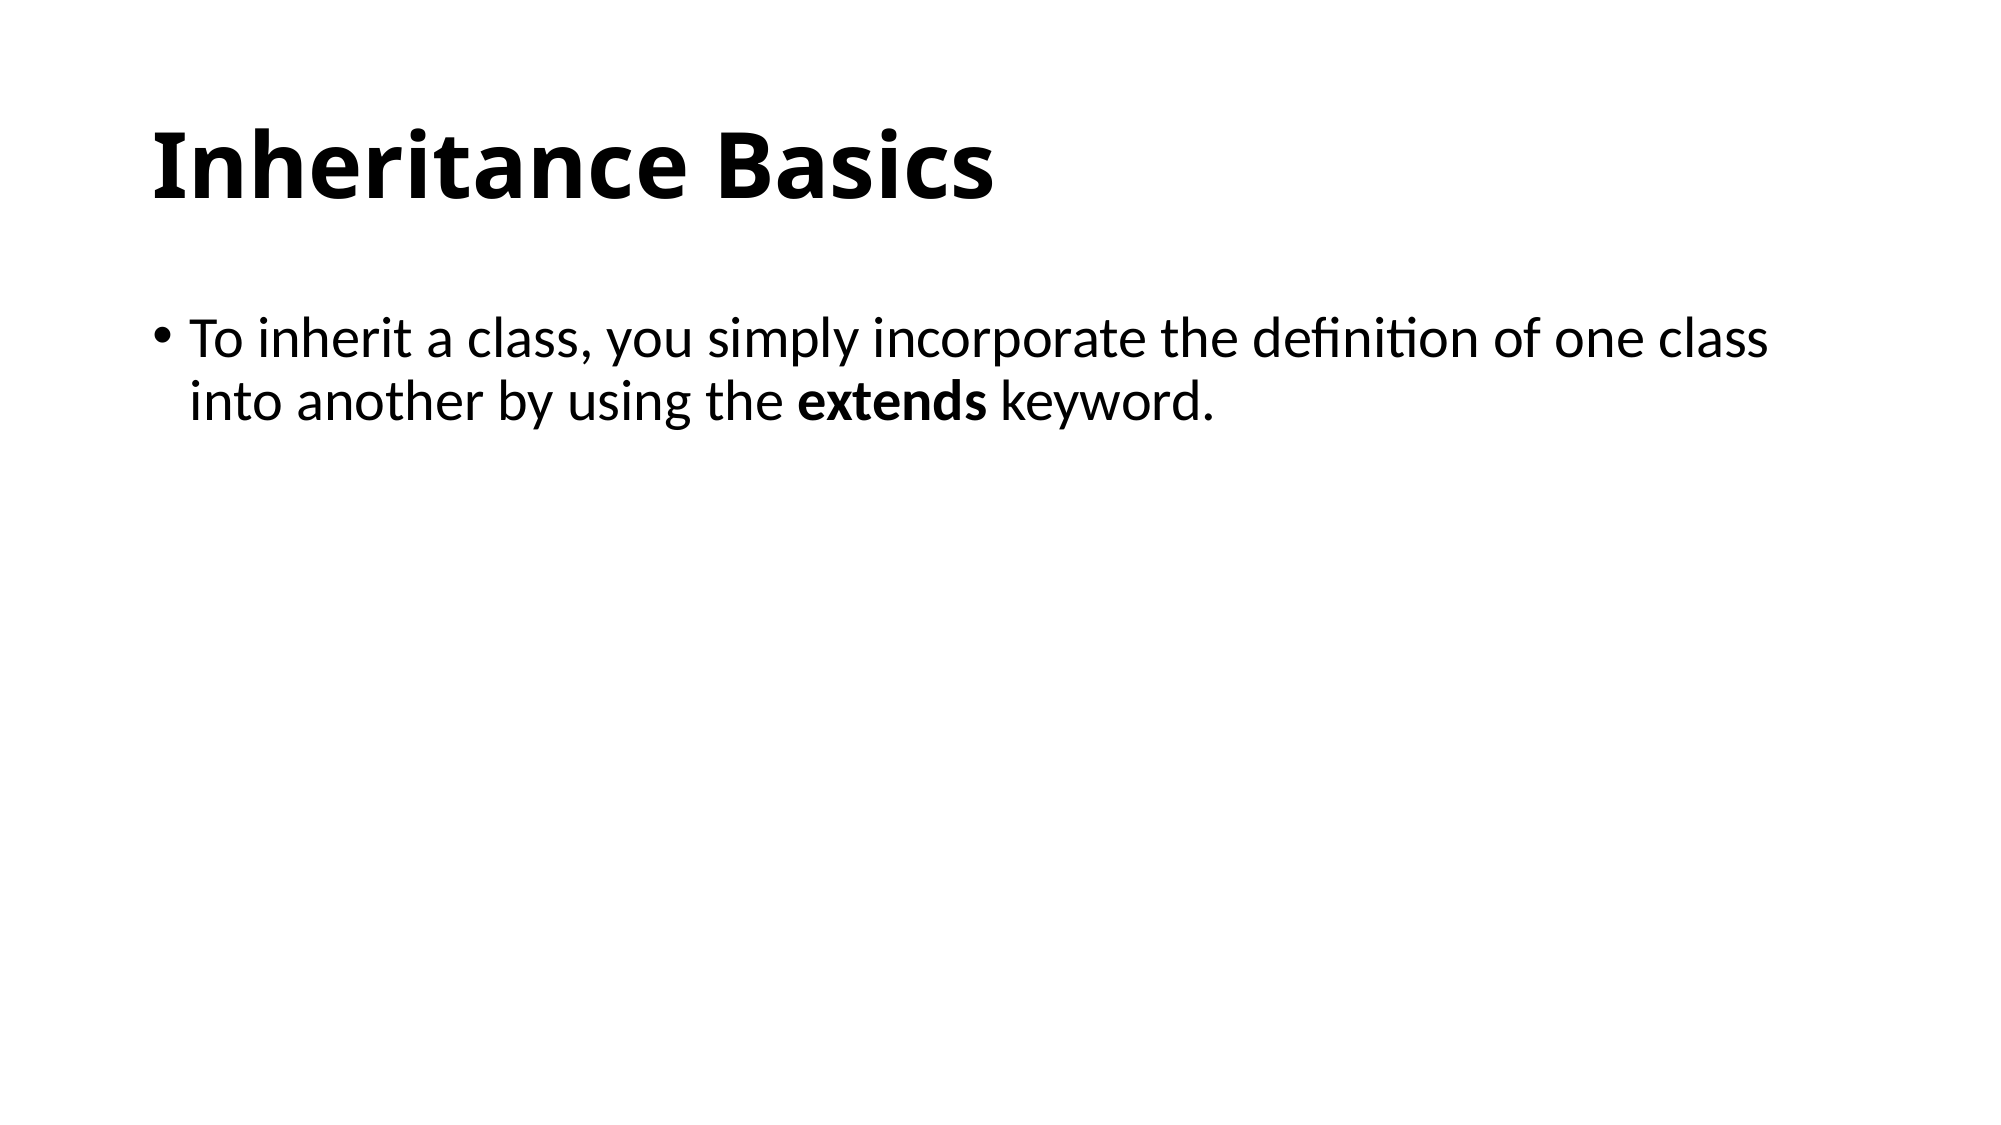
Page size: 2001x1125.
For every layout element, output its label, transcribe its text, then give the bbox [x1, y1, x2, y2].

title Inheritance Basics [137, 59, 1863, 278]
list To inherit a class, you simply incorporate the definition of one class into another by using the extends keyword. [137, 299, 1863, 1014]
